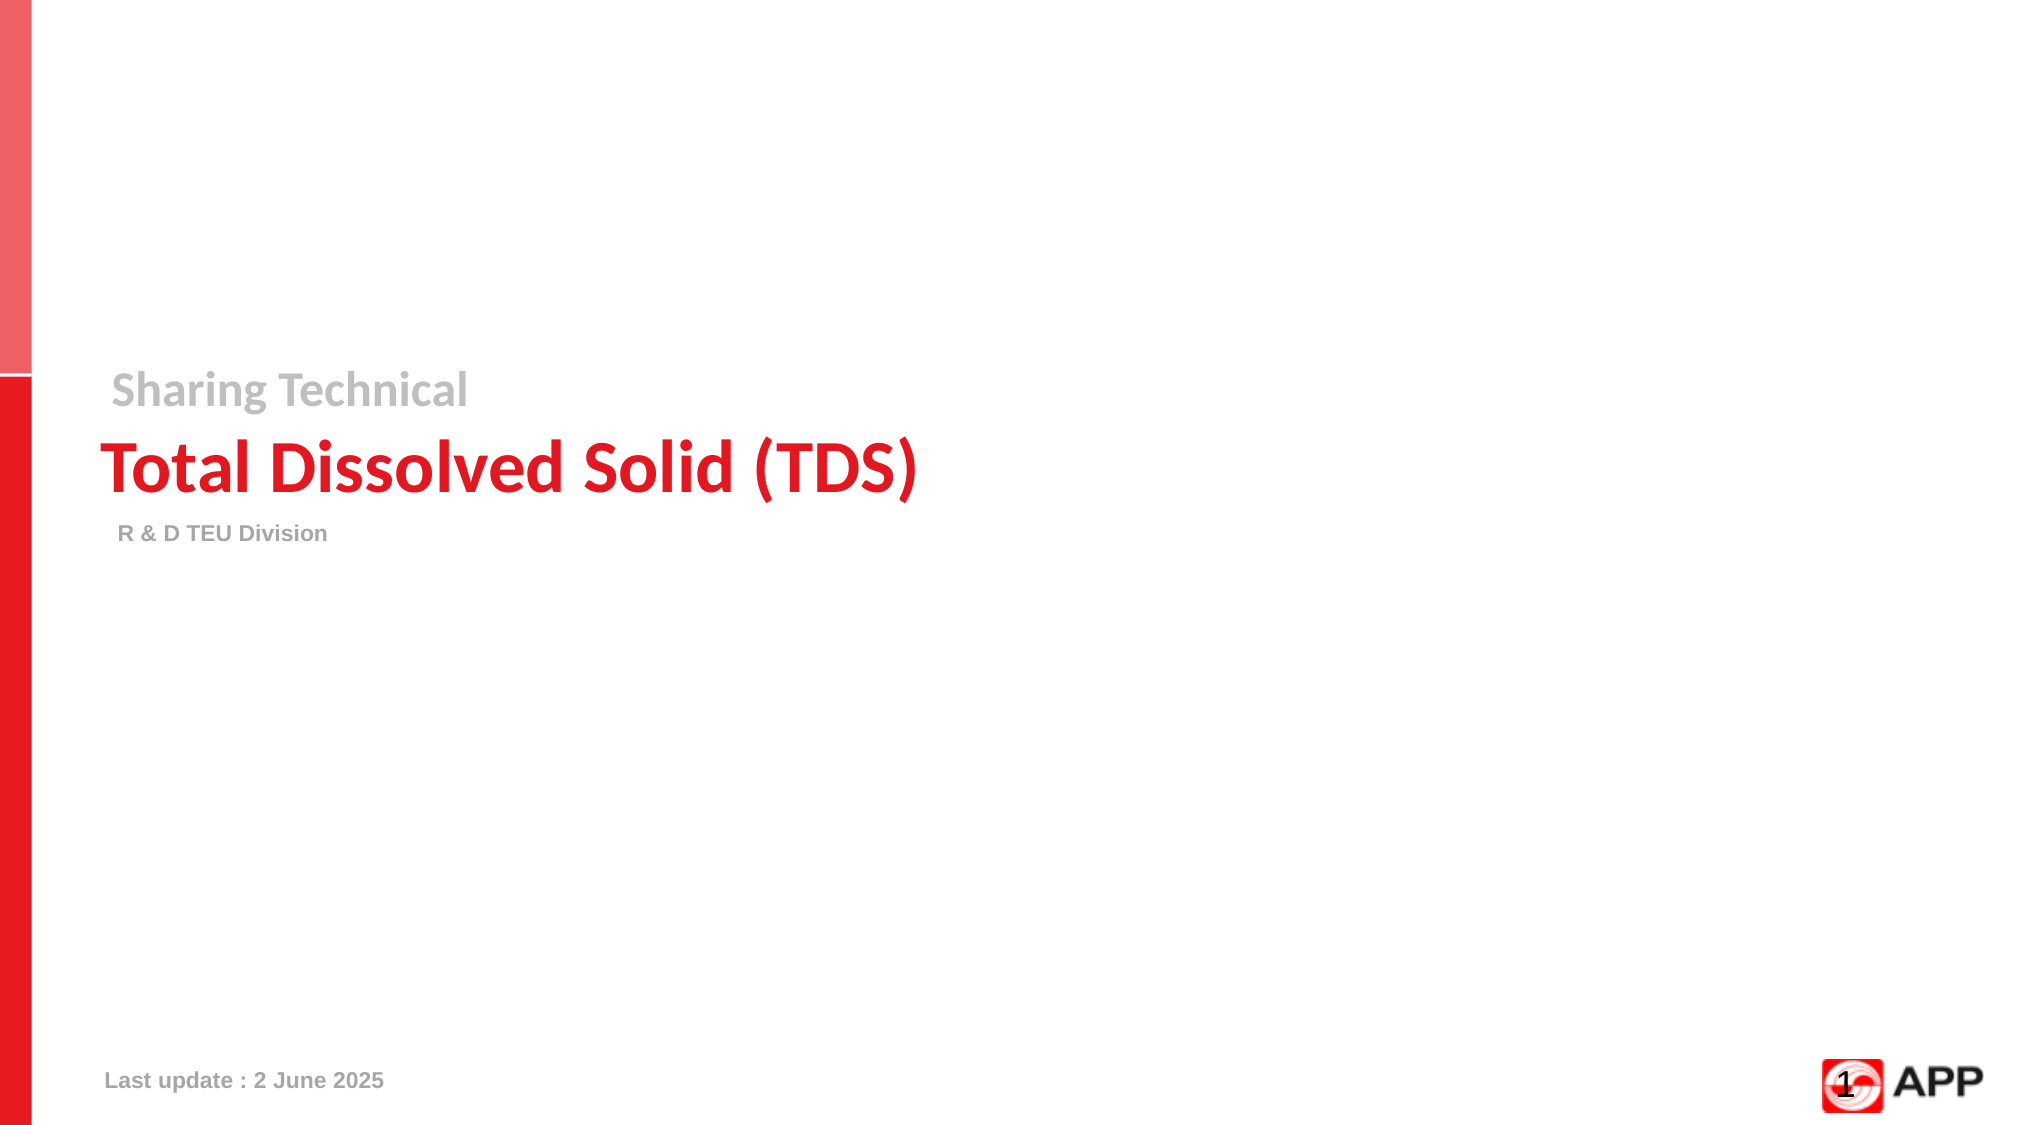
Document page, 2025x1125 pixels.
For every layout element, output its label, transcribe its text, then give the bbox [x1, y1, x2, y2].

text_box R & D TEU Division [117, 518, 471, 546]
title Total Dissolved Solid (TDS) [100, 417, 2025, 509]
picture [1822, 1059, 1984, 1113]
text_box Last update : 2 June 2025 [104, 1065, 471, 1094]
text_box Sharing Technical [111, 356, 690, 417]
